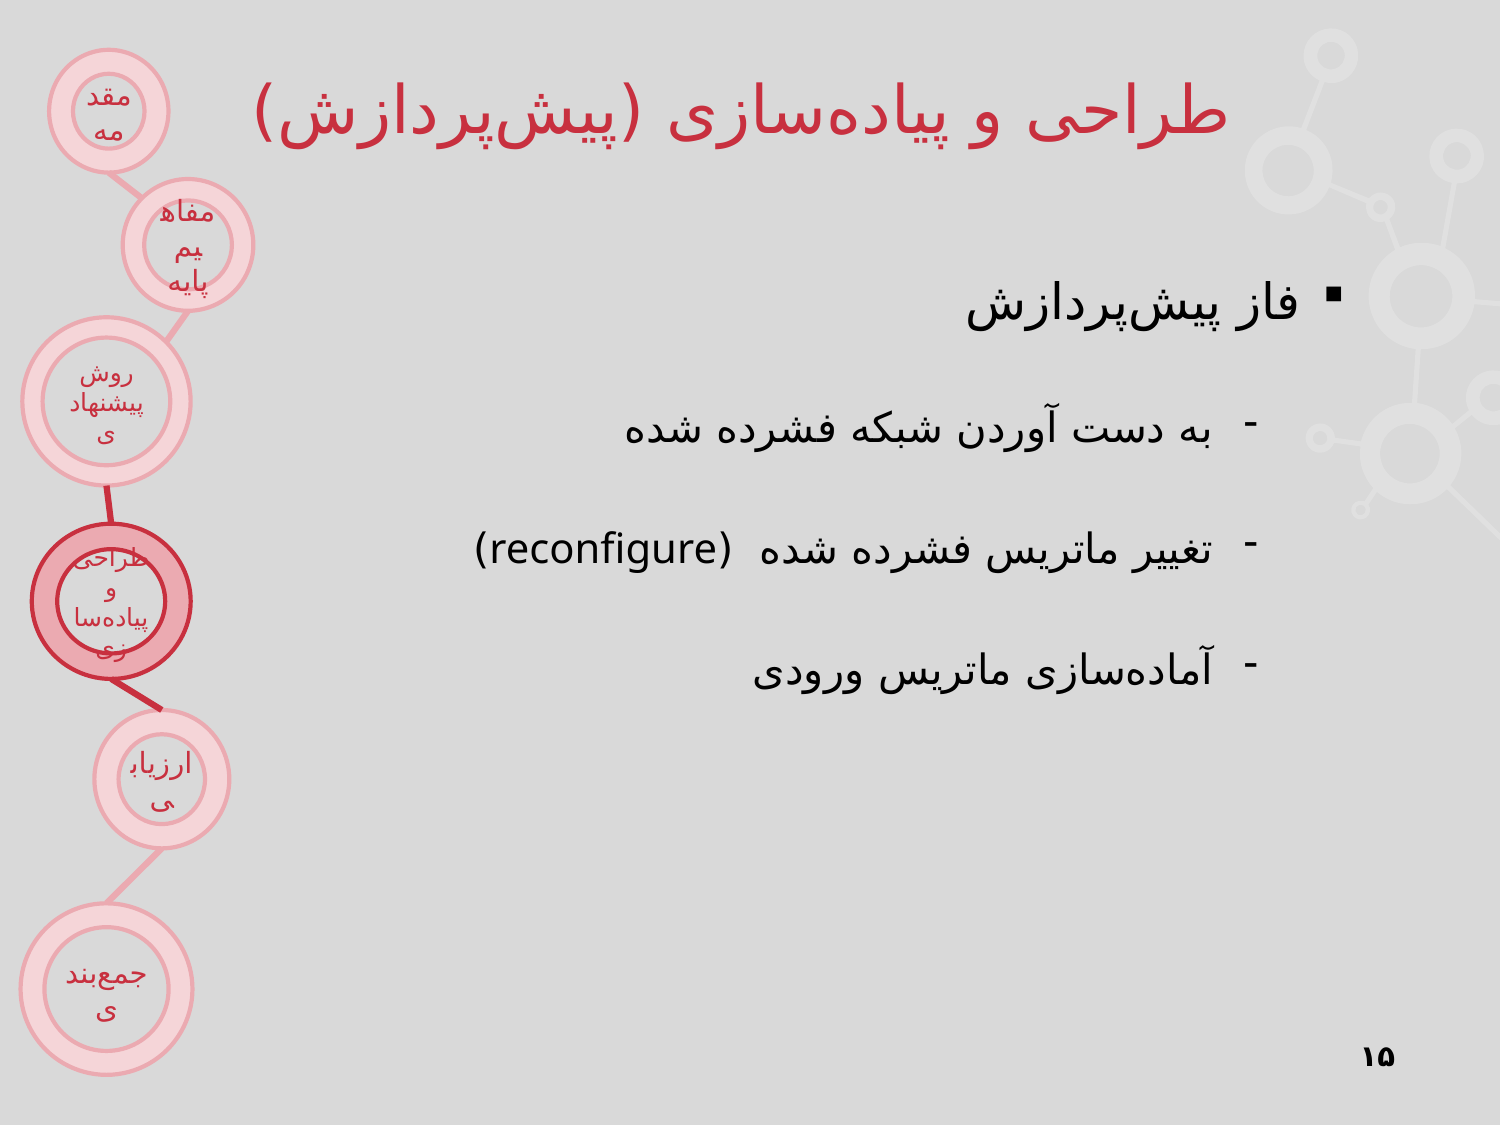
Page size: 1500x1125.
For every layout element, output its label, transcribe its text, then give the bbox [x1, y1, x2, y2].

list فاز پیش‌پردازش به دست آوردن شبکه فشرده شده تغییر ماتریس فشرده شده (reconfigure) آماده‌سازی ماتریس ورودی [267, 276, 1346, 953]
slide_number ۱۵ [1321, 1013, 1434, 1073]
title طراحی و پیاده‌سازی (پیش‌پردازش) [49, 67, 1434, 244]
